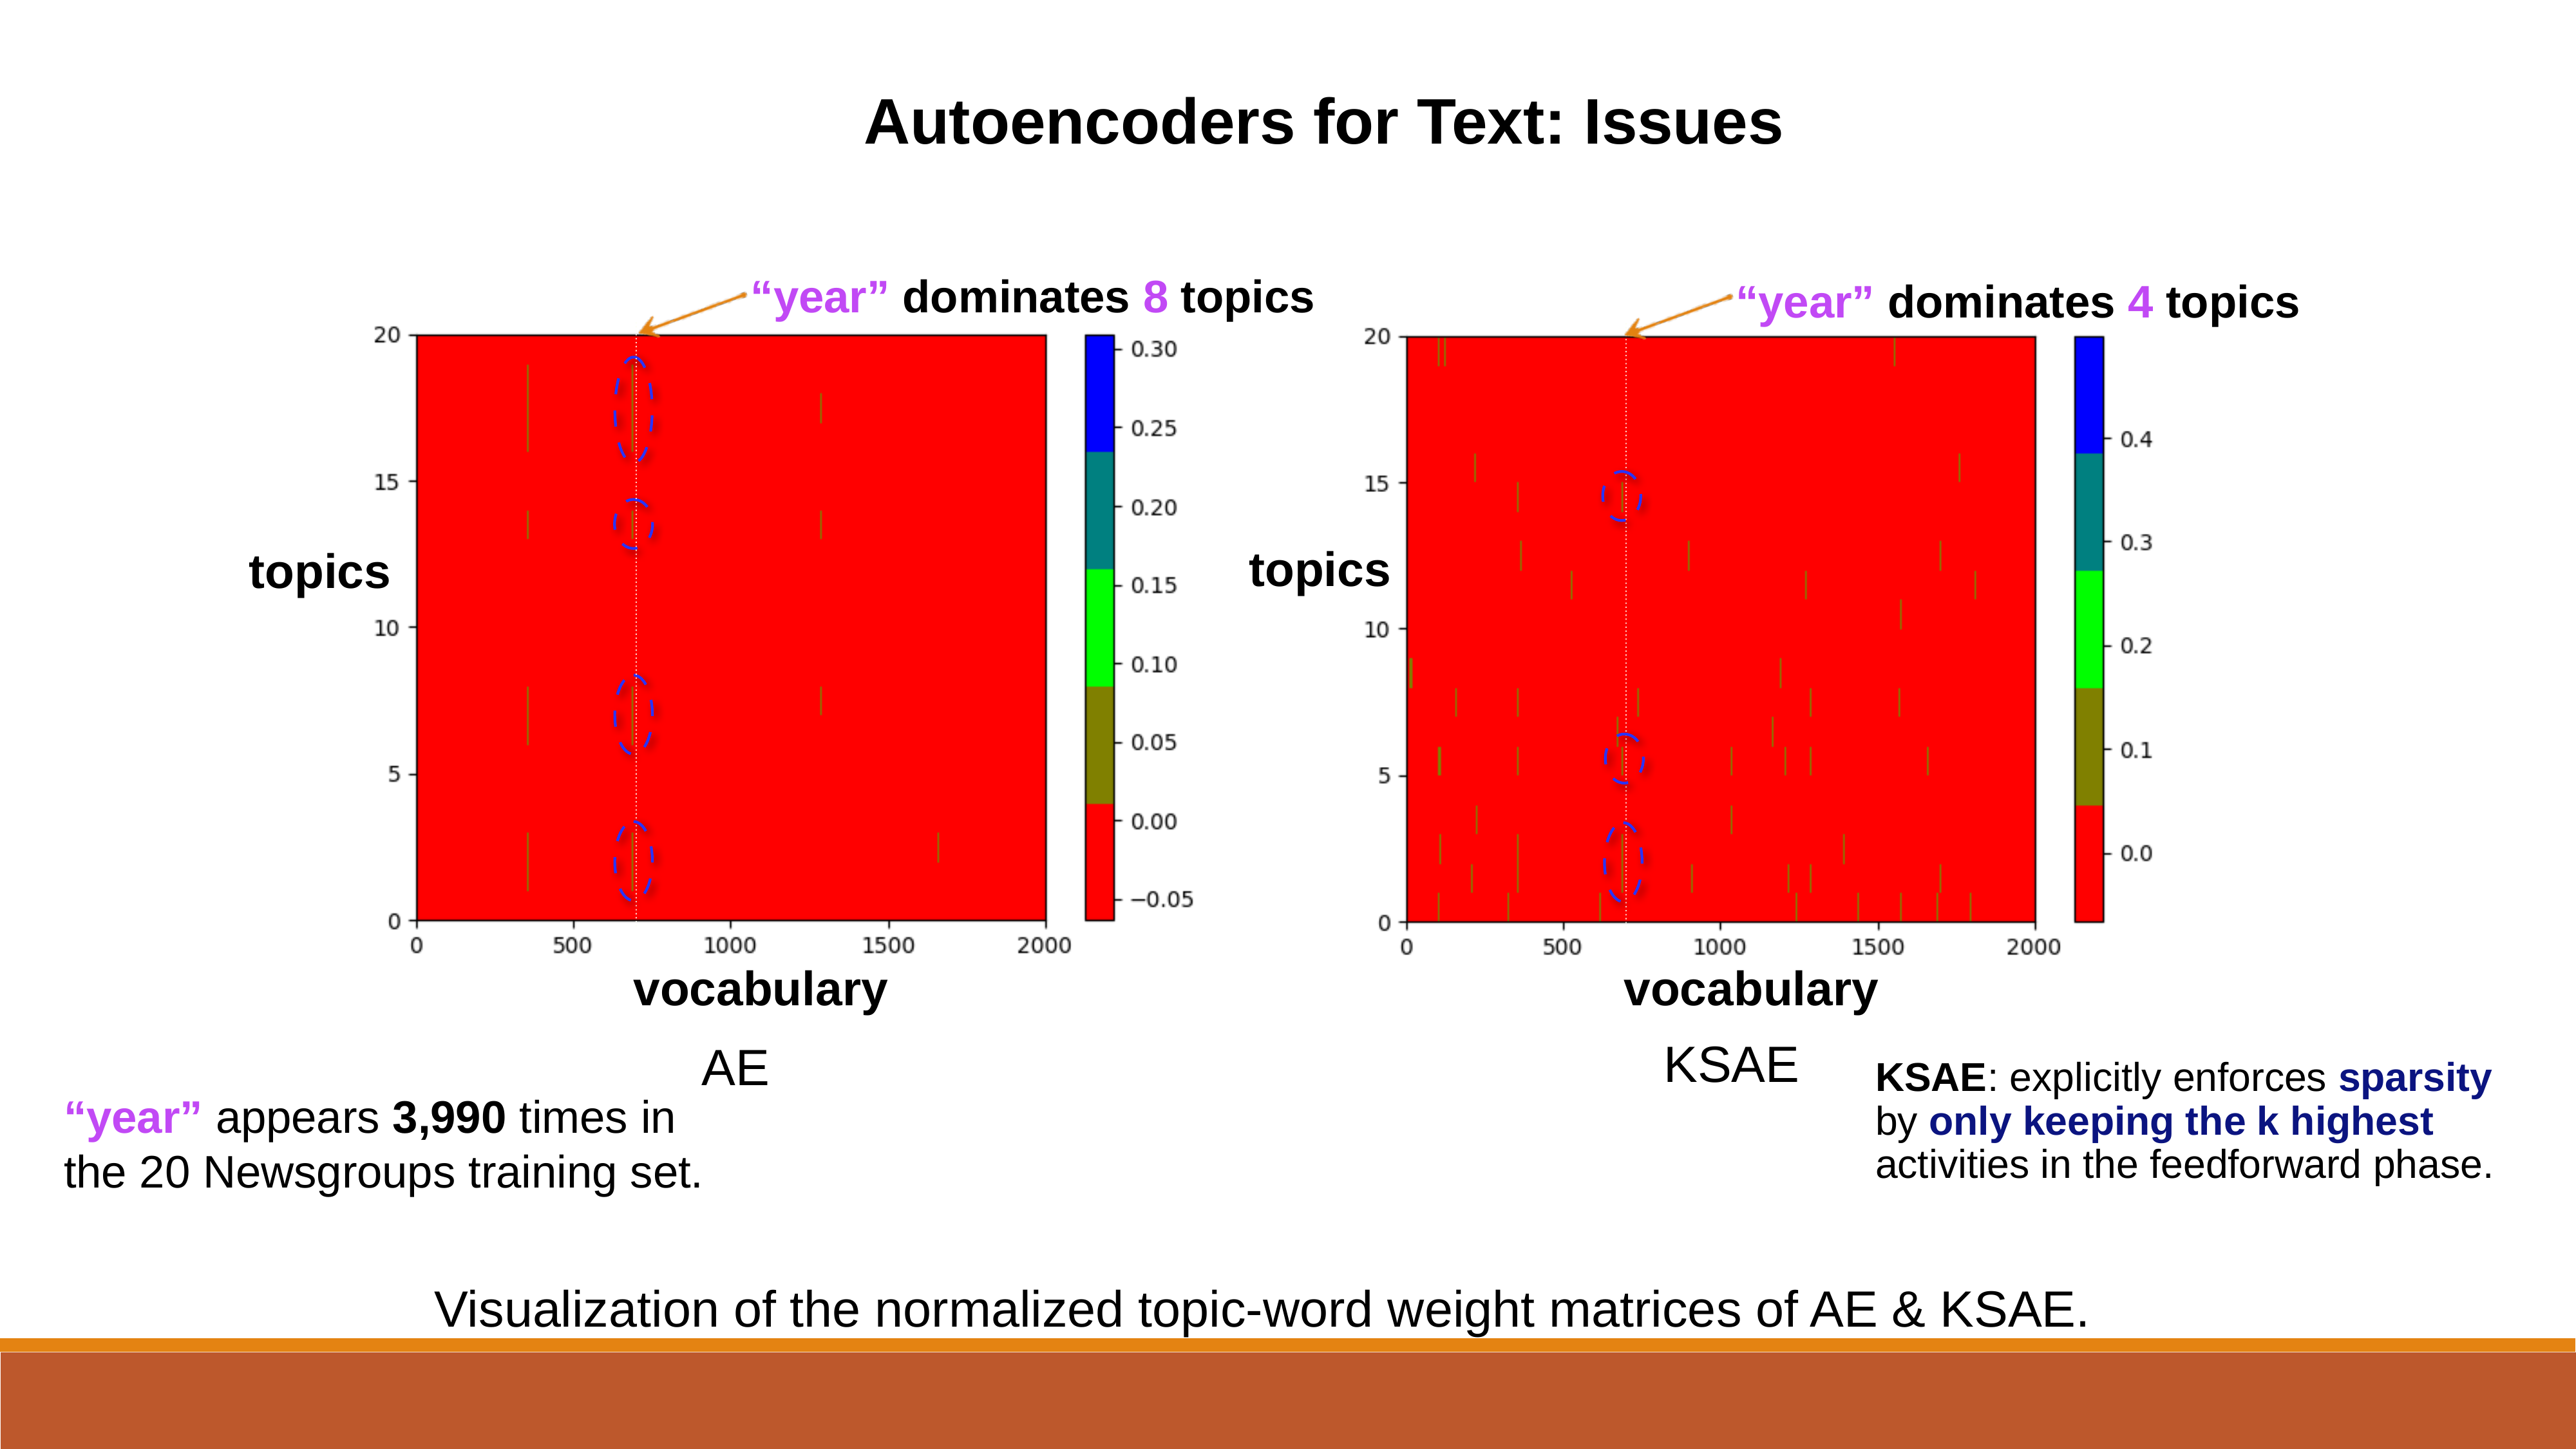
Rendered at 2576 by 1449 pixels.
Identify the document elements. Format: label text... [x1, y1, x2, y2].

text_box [239, 256, 1344, 1101]
text_box Visualization of the normalized topic-word weight matrices of AE & KSAE. [424, 1229, 2152, 1347]
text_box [1239, 262, 2555, 1199]
text_box Autoencoders for Text: Issues [854, 70, 1927, 167]
text_box “year” appears 3,990 times in the 20 Newsgroups training set. [54, 1077, 751, 1253]
